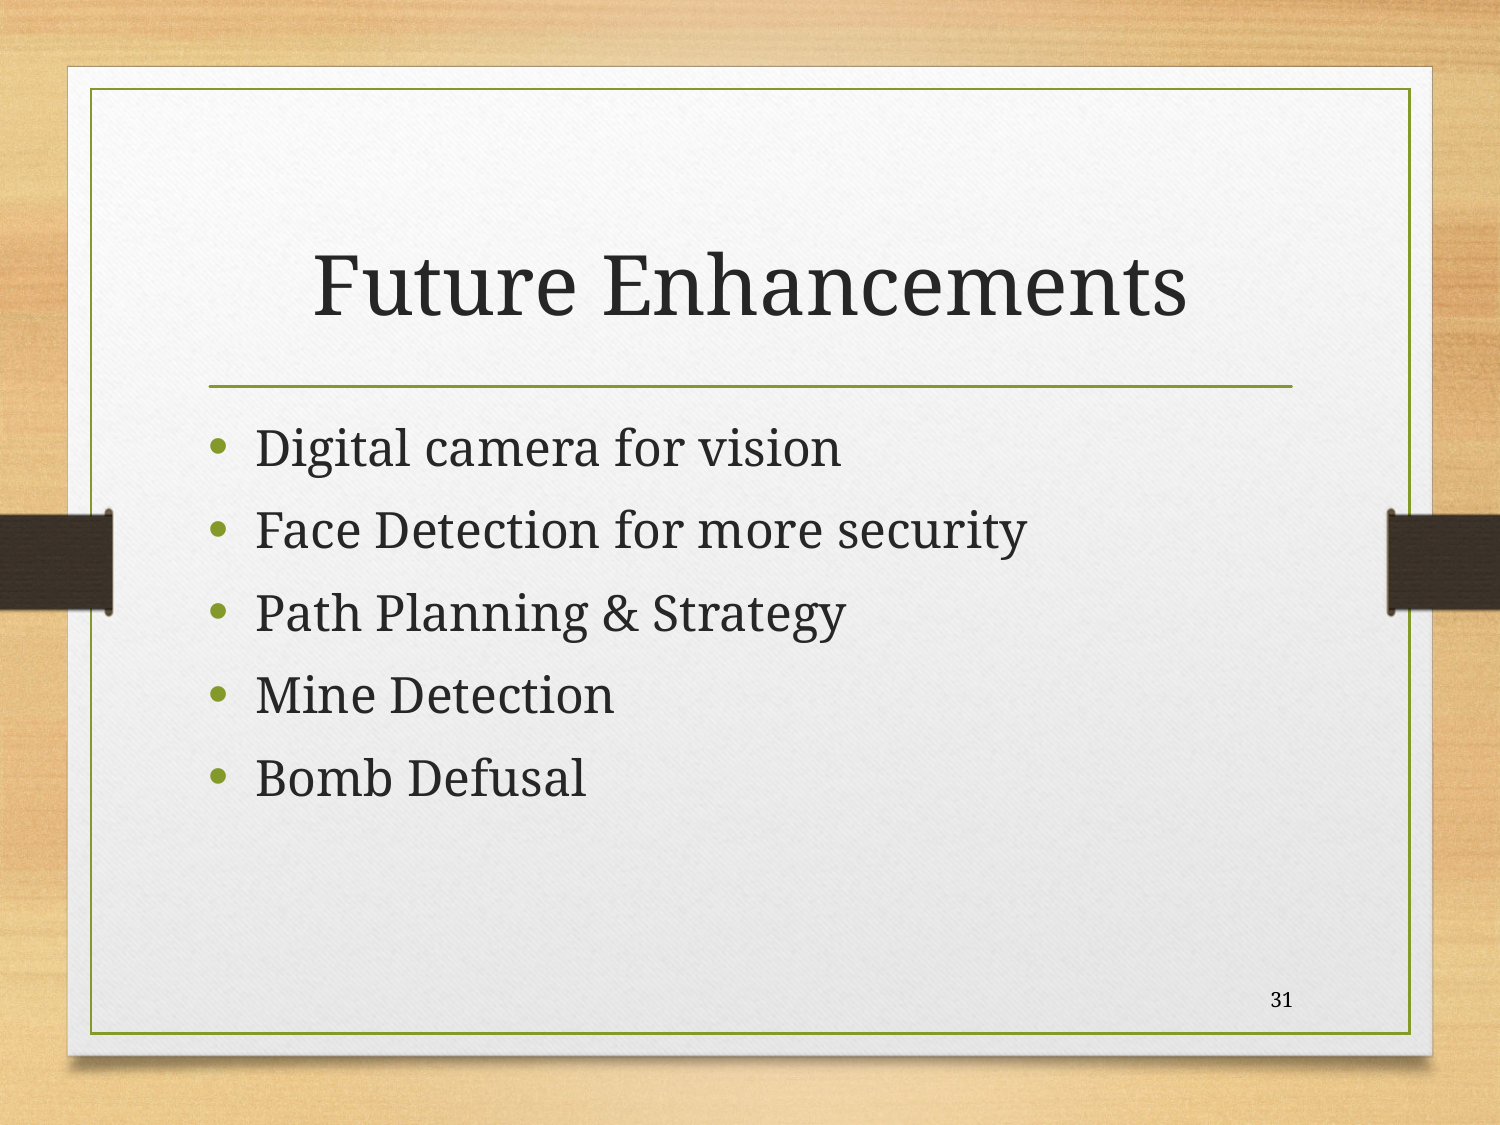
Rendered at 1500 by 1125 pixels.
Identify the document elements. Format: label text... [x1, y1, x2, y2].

slide_number 31 [1243, 977, 1309, 1024]
picture [0, 0, 1500, 1125]
list Digital camera for vision Face Detection for more security Path Planning & Strategy Mine Detection Bomb Defusal [193, 408, 1309, 974]
title Future Enhancements [193, 150, 1309, 365]
